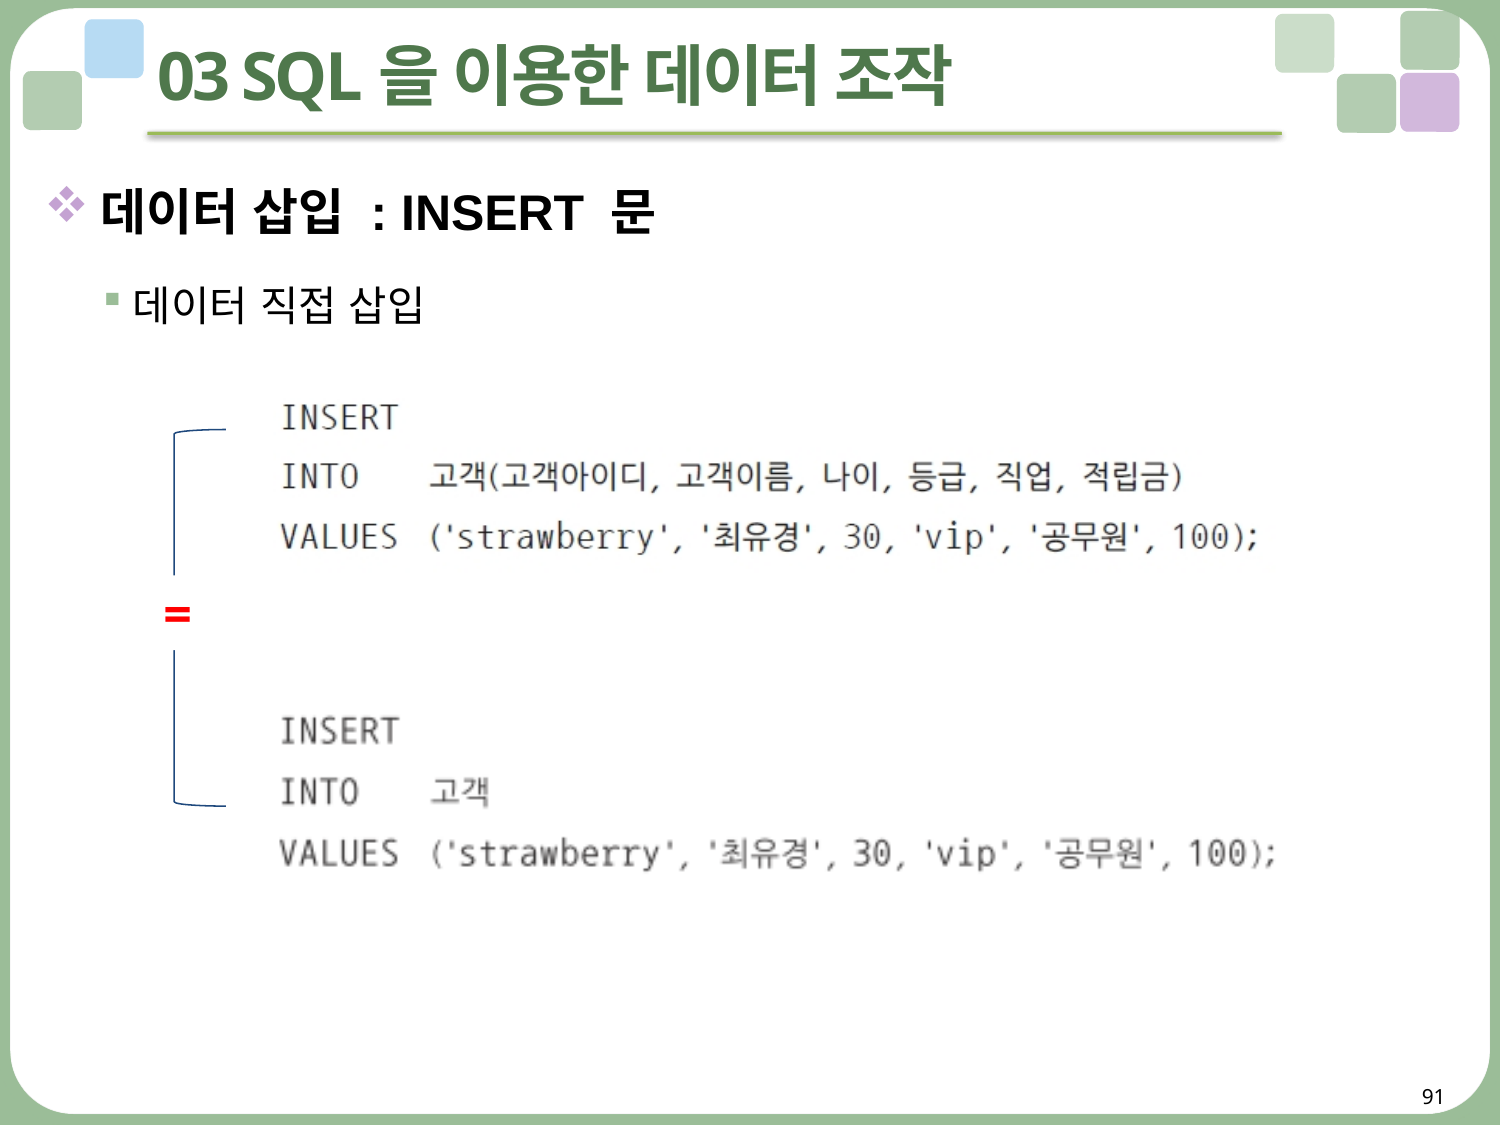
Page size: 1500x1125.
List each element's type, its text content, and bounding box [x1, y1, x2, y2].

text_box = [148, 575, 207, 651]
text_box [173, 428, 226, 807]
picture [0, 0, 1500, 1125]
title 03 SQL을 이용한 데이터 조작 [142, 25, 1459, 123]
list 데이터 삽입 : INSERT 문 데이터 직접 삽입 [29, 172, 1459, 1083]
